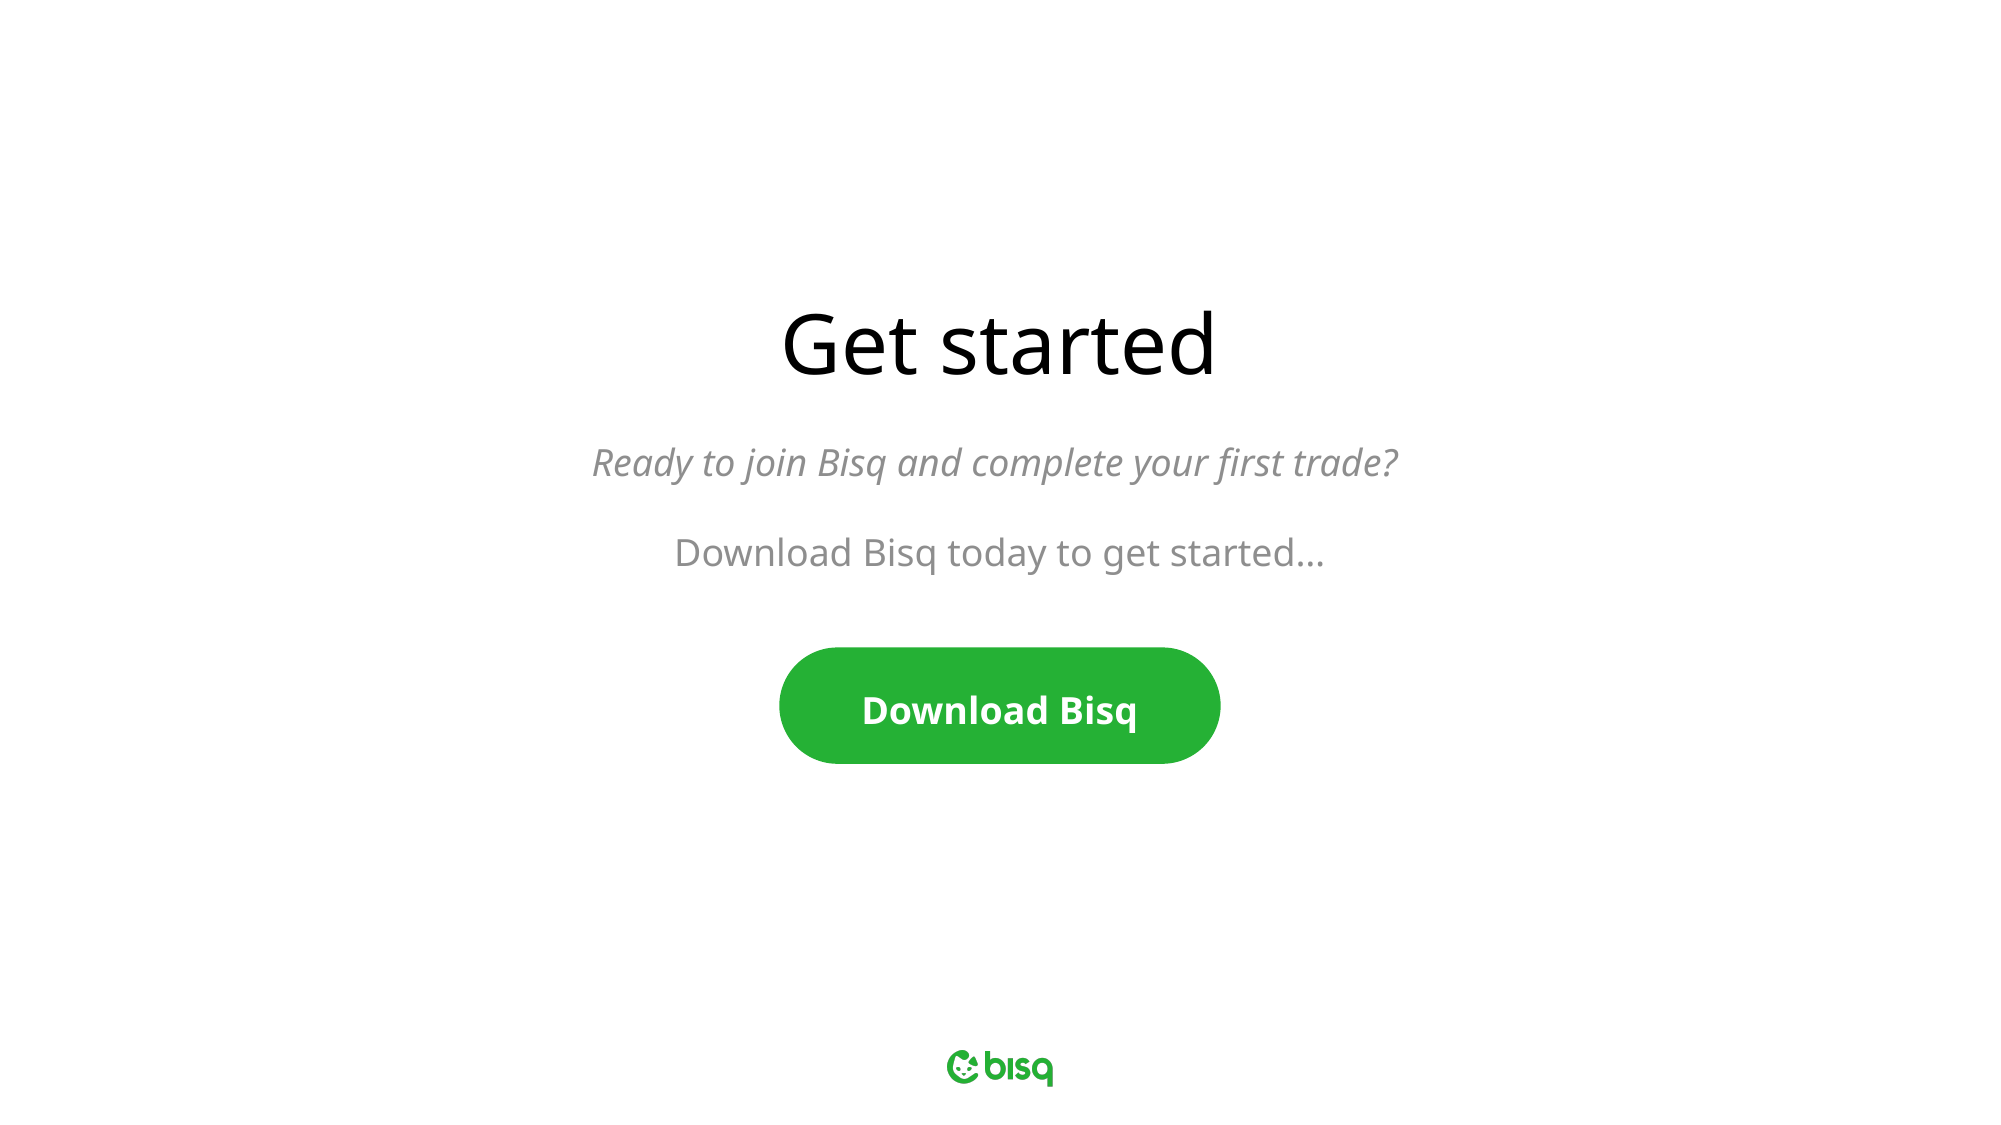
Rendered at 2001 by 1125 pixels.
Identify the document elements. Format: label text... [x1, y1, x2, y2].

text_box Get started [115, 284, 1885, 399]
text_box Download Bisq [779, 647, 1221, 764]
text_box Ready to join Bisq and complete your first trade? Download Bisq today to get started… [115, 431, 1885, 582]
picture [947, 1050, 1053, 1087]
